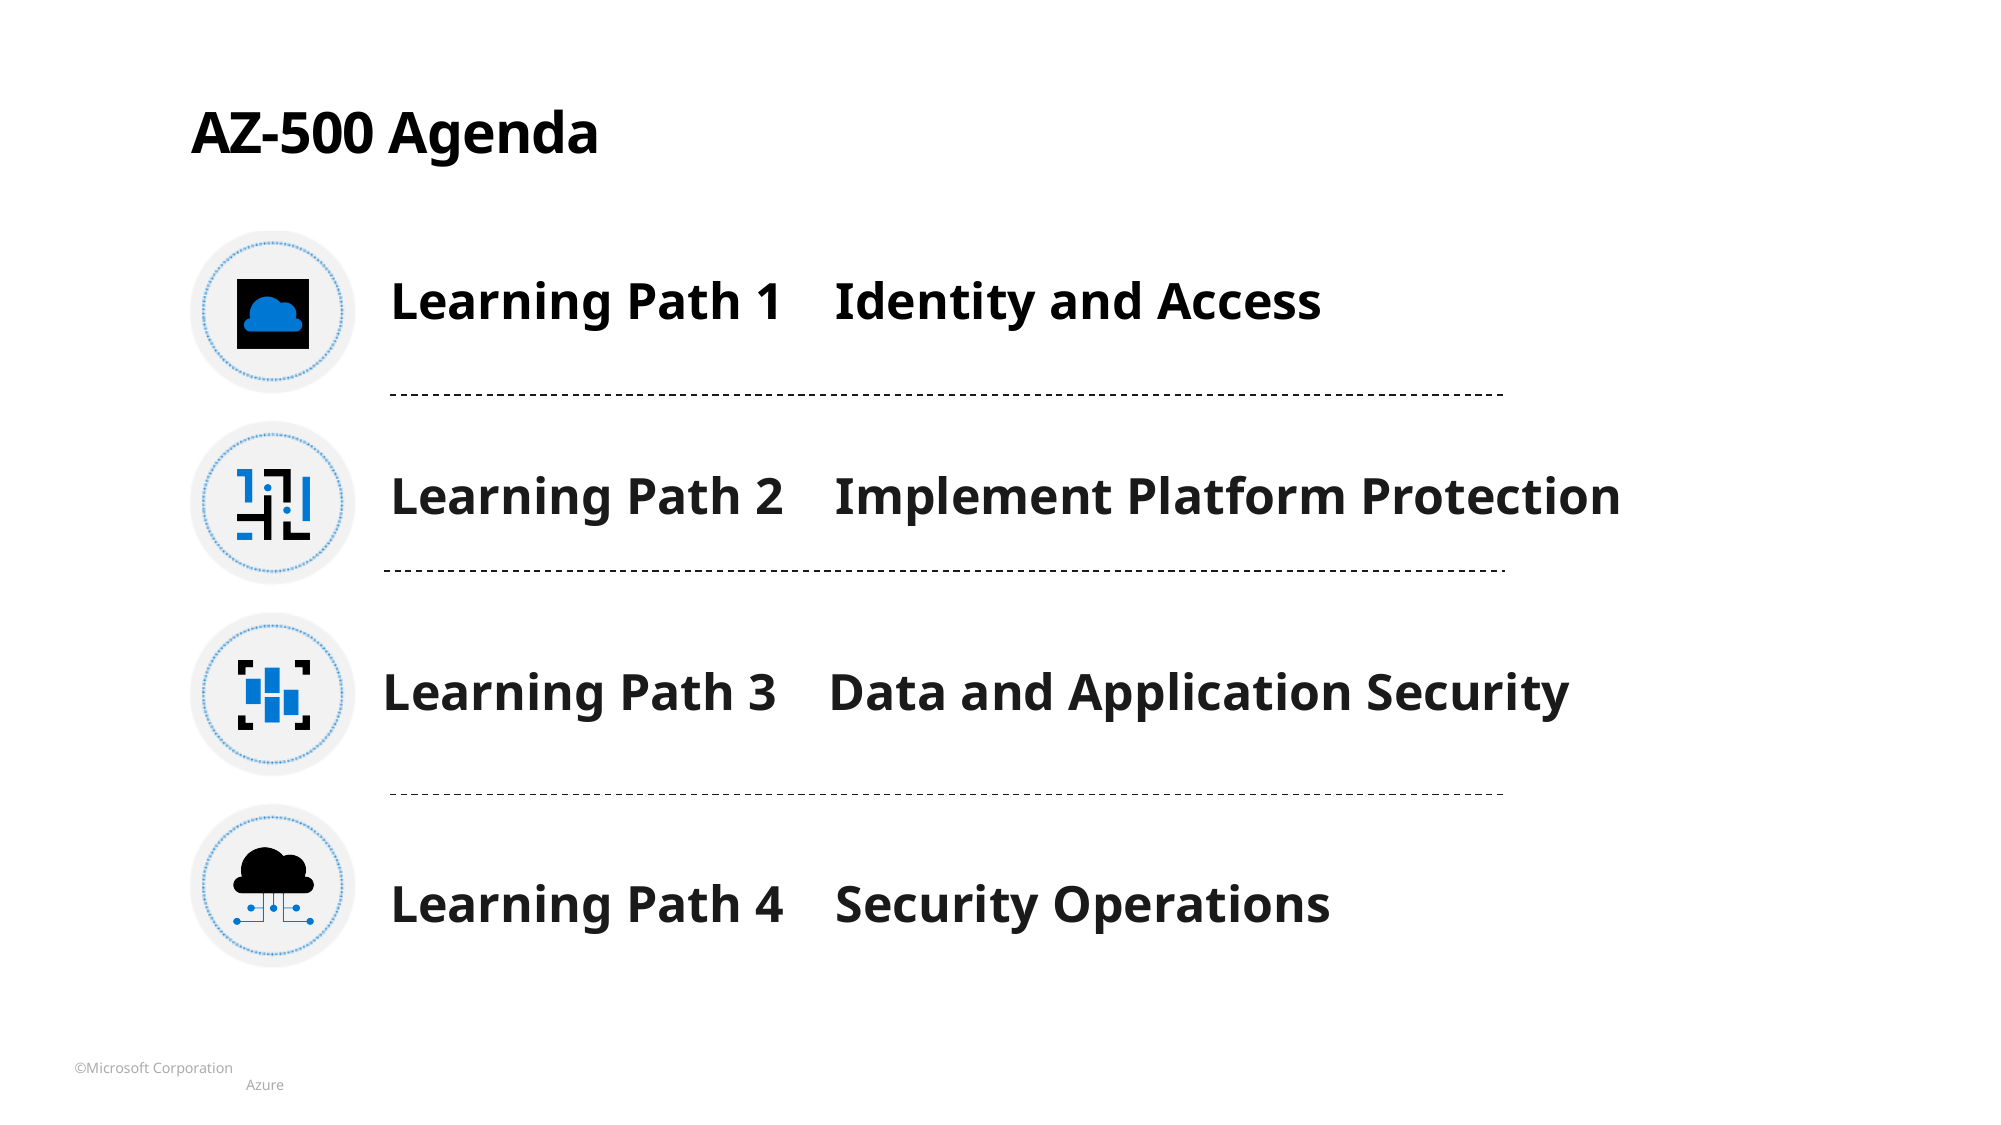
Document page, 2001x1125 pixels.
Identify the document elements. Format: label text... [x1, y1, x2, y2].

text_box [190, 231, 379, 969]
text_box Learning Path 2 Implement Platform Protection [390, 464, 2000, 525]
list Learning Path 1 Identity and Access [390, 269, 2000, 361]
title AZ-500 Agenda [190, 99, 1316, 166]
text_box Learning Path 3 Data and Application Security [382, 660, 2000, 721]
text_box Learning Path 4 Security Operations [390, 872, 2000, 933]
